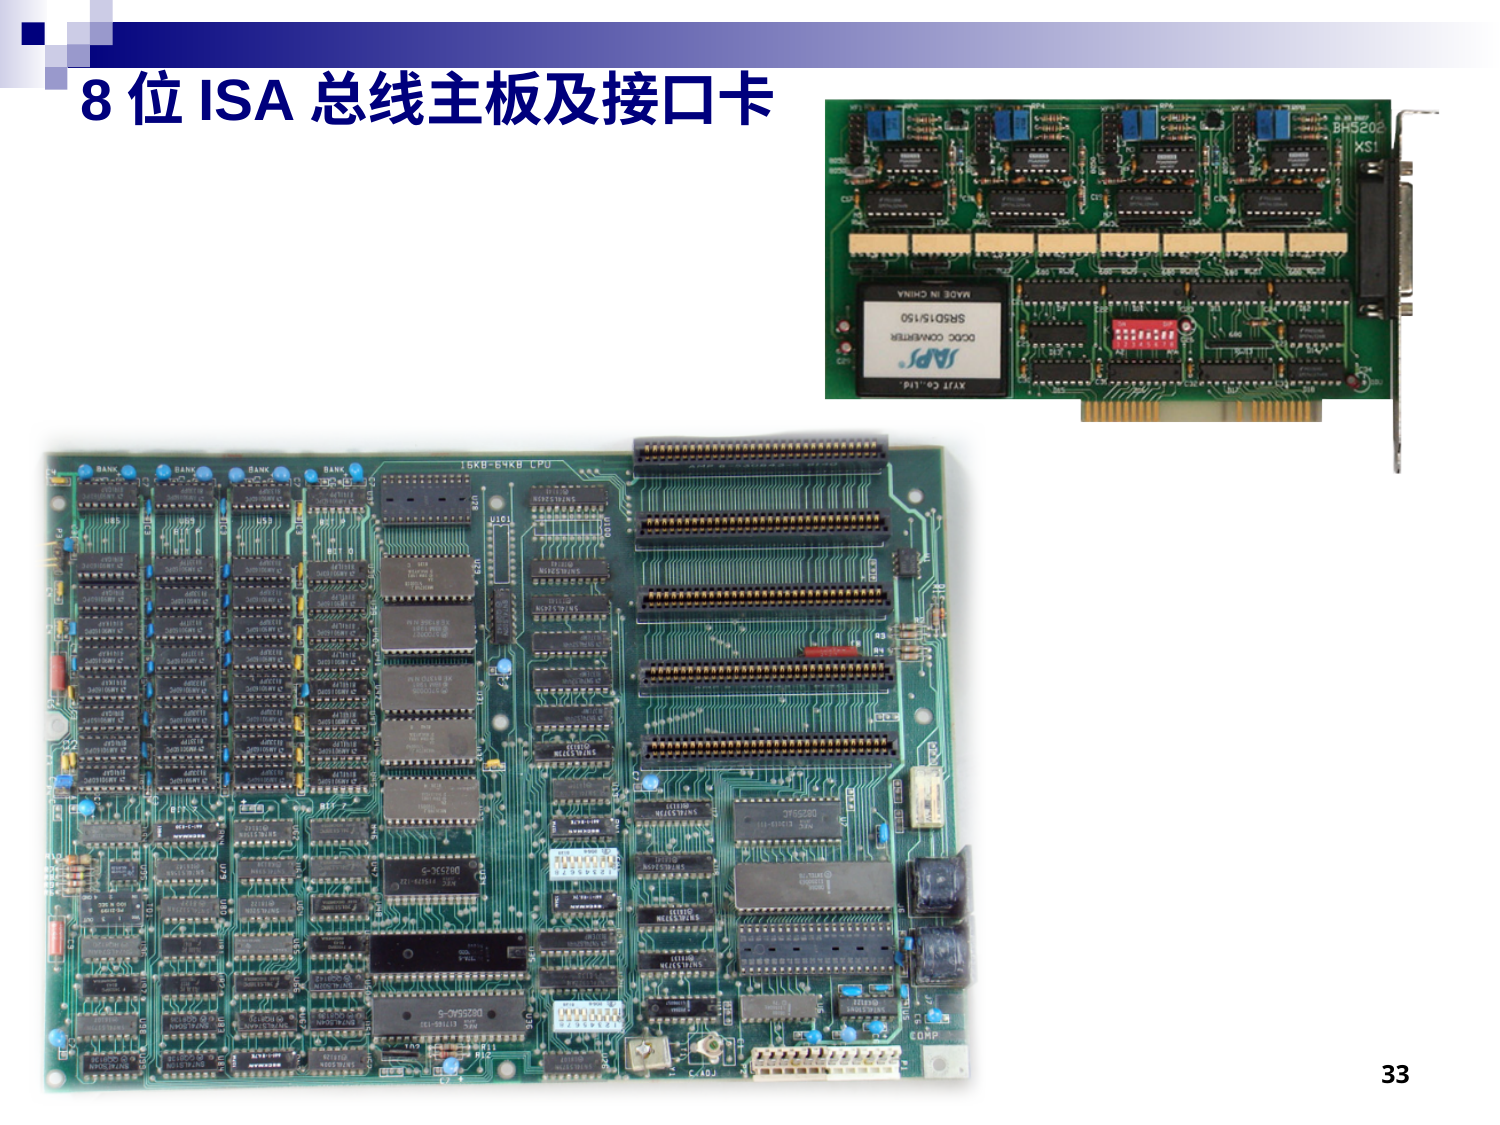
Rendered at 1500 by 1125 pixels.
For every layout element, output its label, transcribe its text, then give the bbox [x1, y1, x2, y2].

slide_number 33 [1074, 1046, 1426, 1101]
picture [29, 93, 1448, 1107]
title 8位ISA总线主板及接口卡 [64, 54, 1436, 150]
